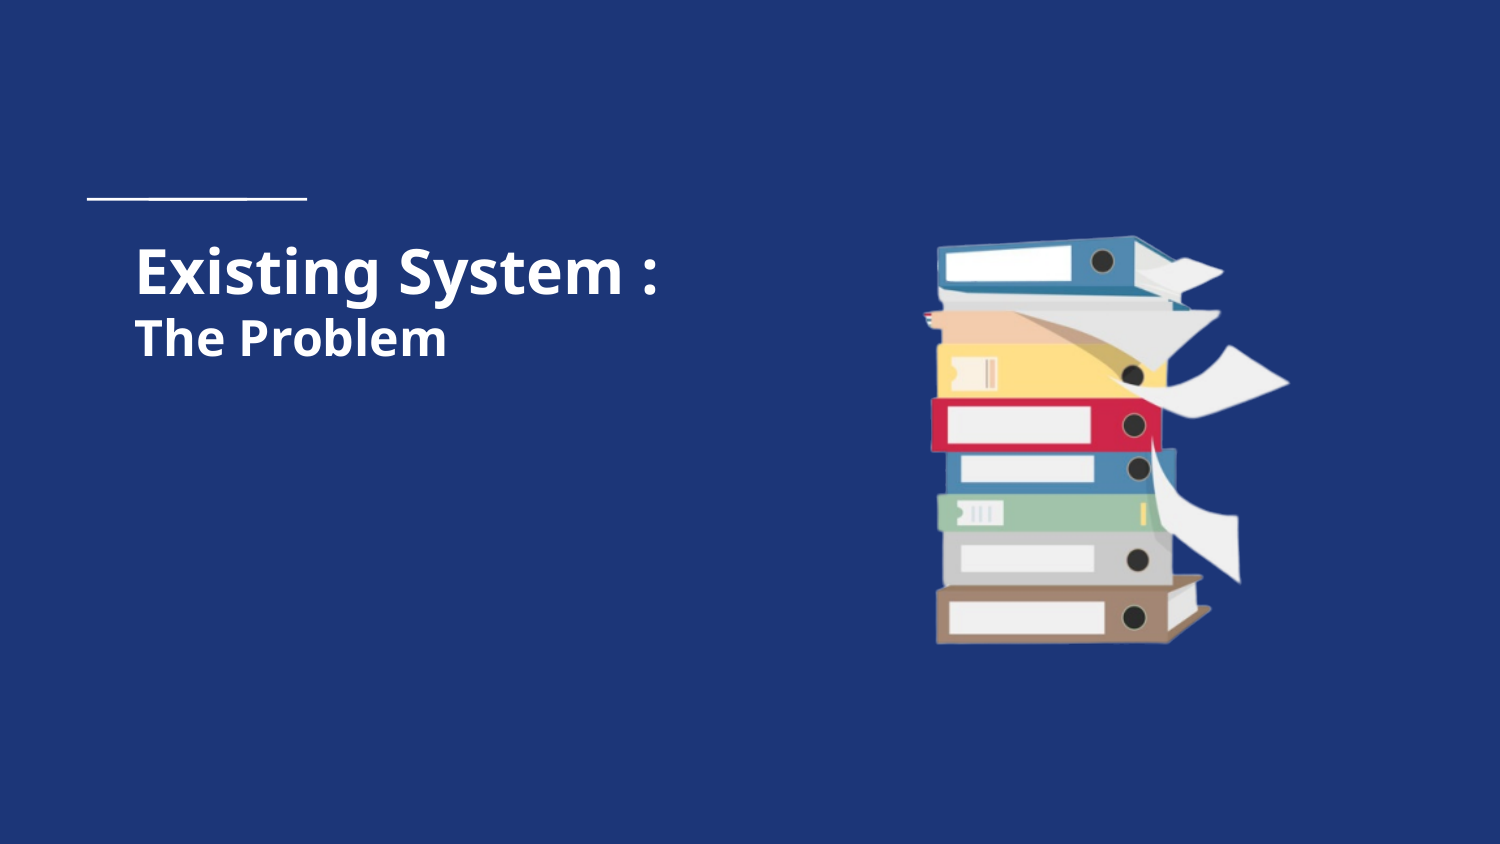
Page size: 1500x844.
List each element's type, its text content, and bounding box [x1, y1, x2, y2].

picture [780, 114, 1433, 767]
title Existing System : The Problem [119, 216, 775, 466]
